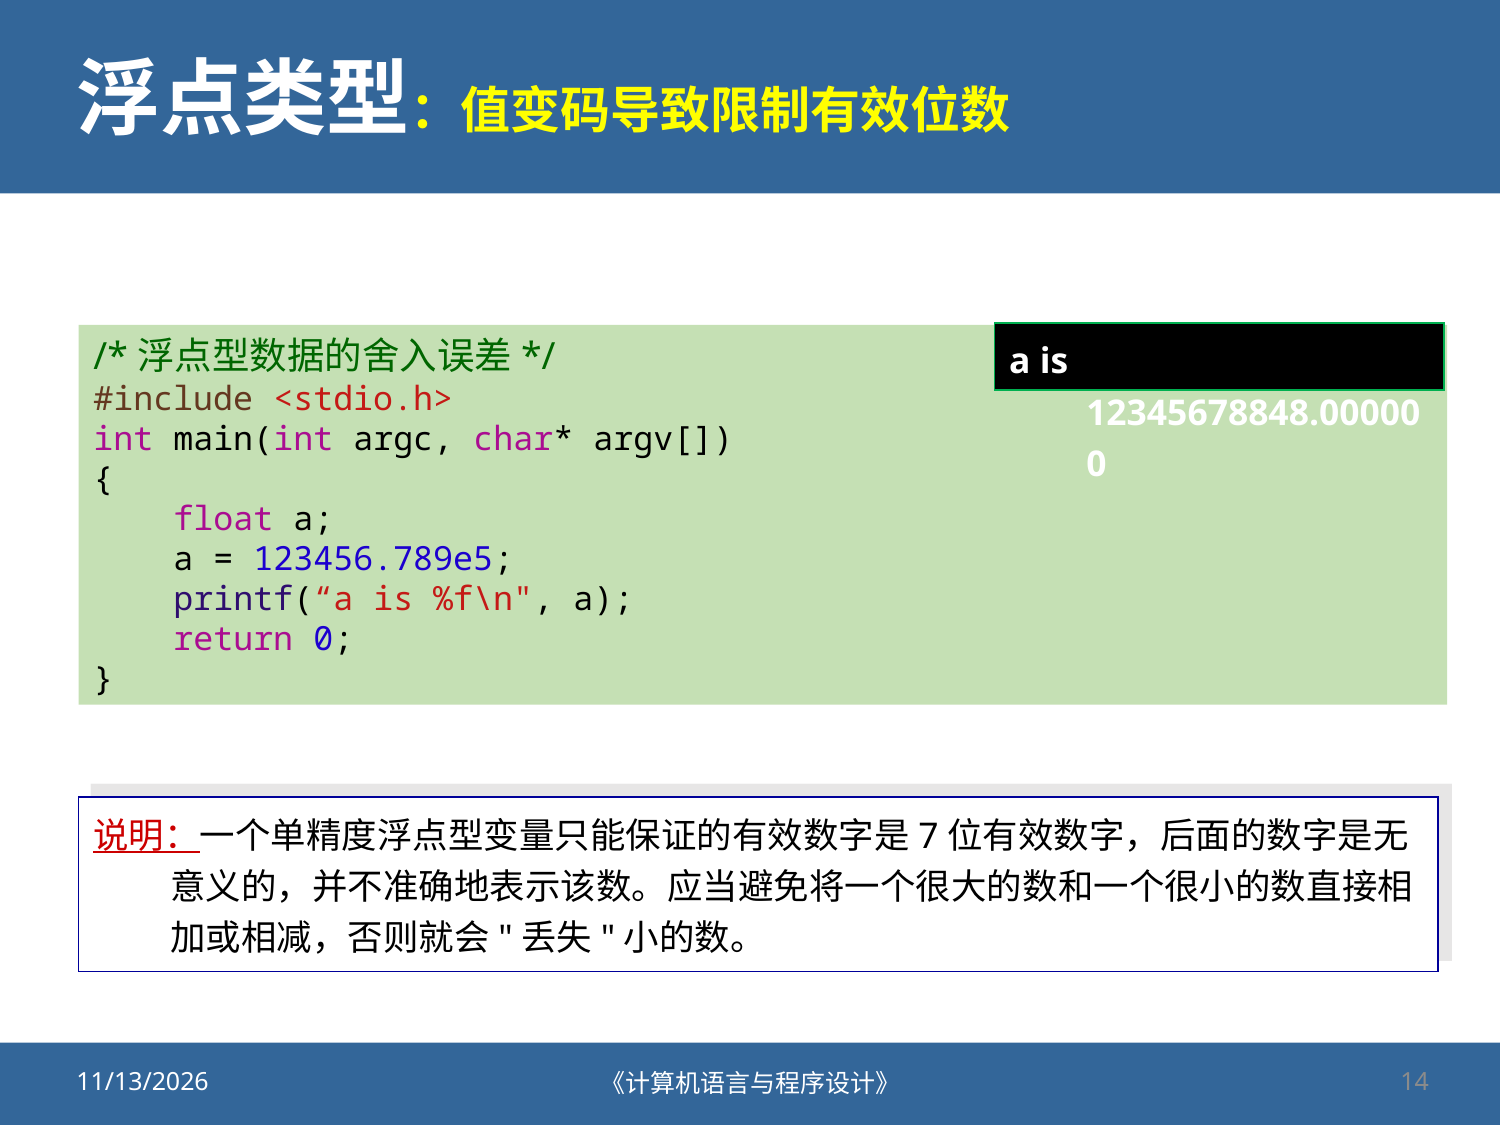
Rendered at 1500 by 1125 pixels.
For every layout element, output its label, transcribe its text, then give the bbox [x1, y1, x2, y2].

text_box a is 12345678848.000000 [994, 322, 1444, 390]
title 浮点类型：值变码导致限制有效位数 [61, 27, 1441, 177]
footer 《计算机语言与程序设计》 [480, 1052, 1021, 1113]
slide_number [61, 1052, 422, 1113]
slide_number 14 [1084, 1052, 1444, 1113]
text_box 说明：一个单精度浮点型变量只能保证的有效数字是7位有效数字，后面的数字是无意义的，并不准确地表示该数。应当避免将一个很大的数和一个很小的数直接相加或相减，否则就会"丢失"小的数。 [78, 796, 1438, 972]
text_box /*浮点型数据的舍入误差*/ #include <stdio.h> int main(int argc, char* argv[]) { float a; a = 123456.789e5; printf(“a is %f\n", a); return 0; } [78, 324, 1448, 705]
